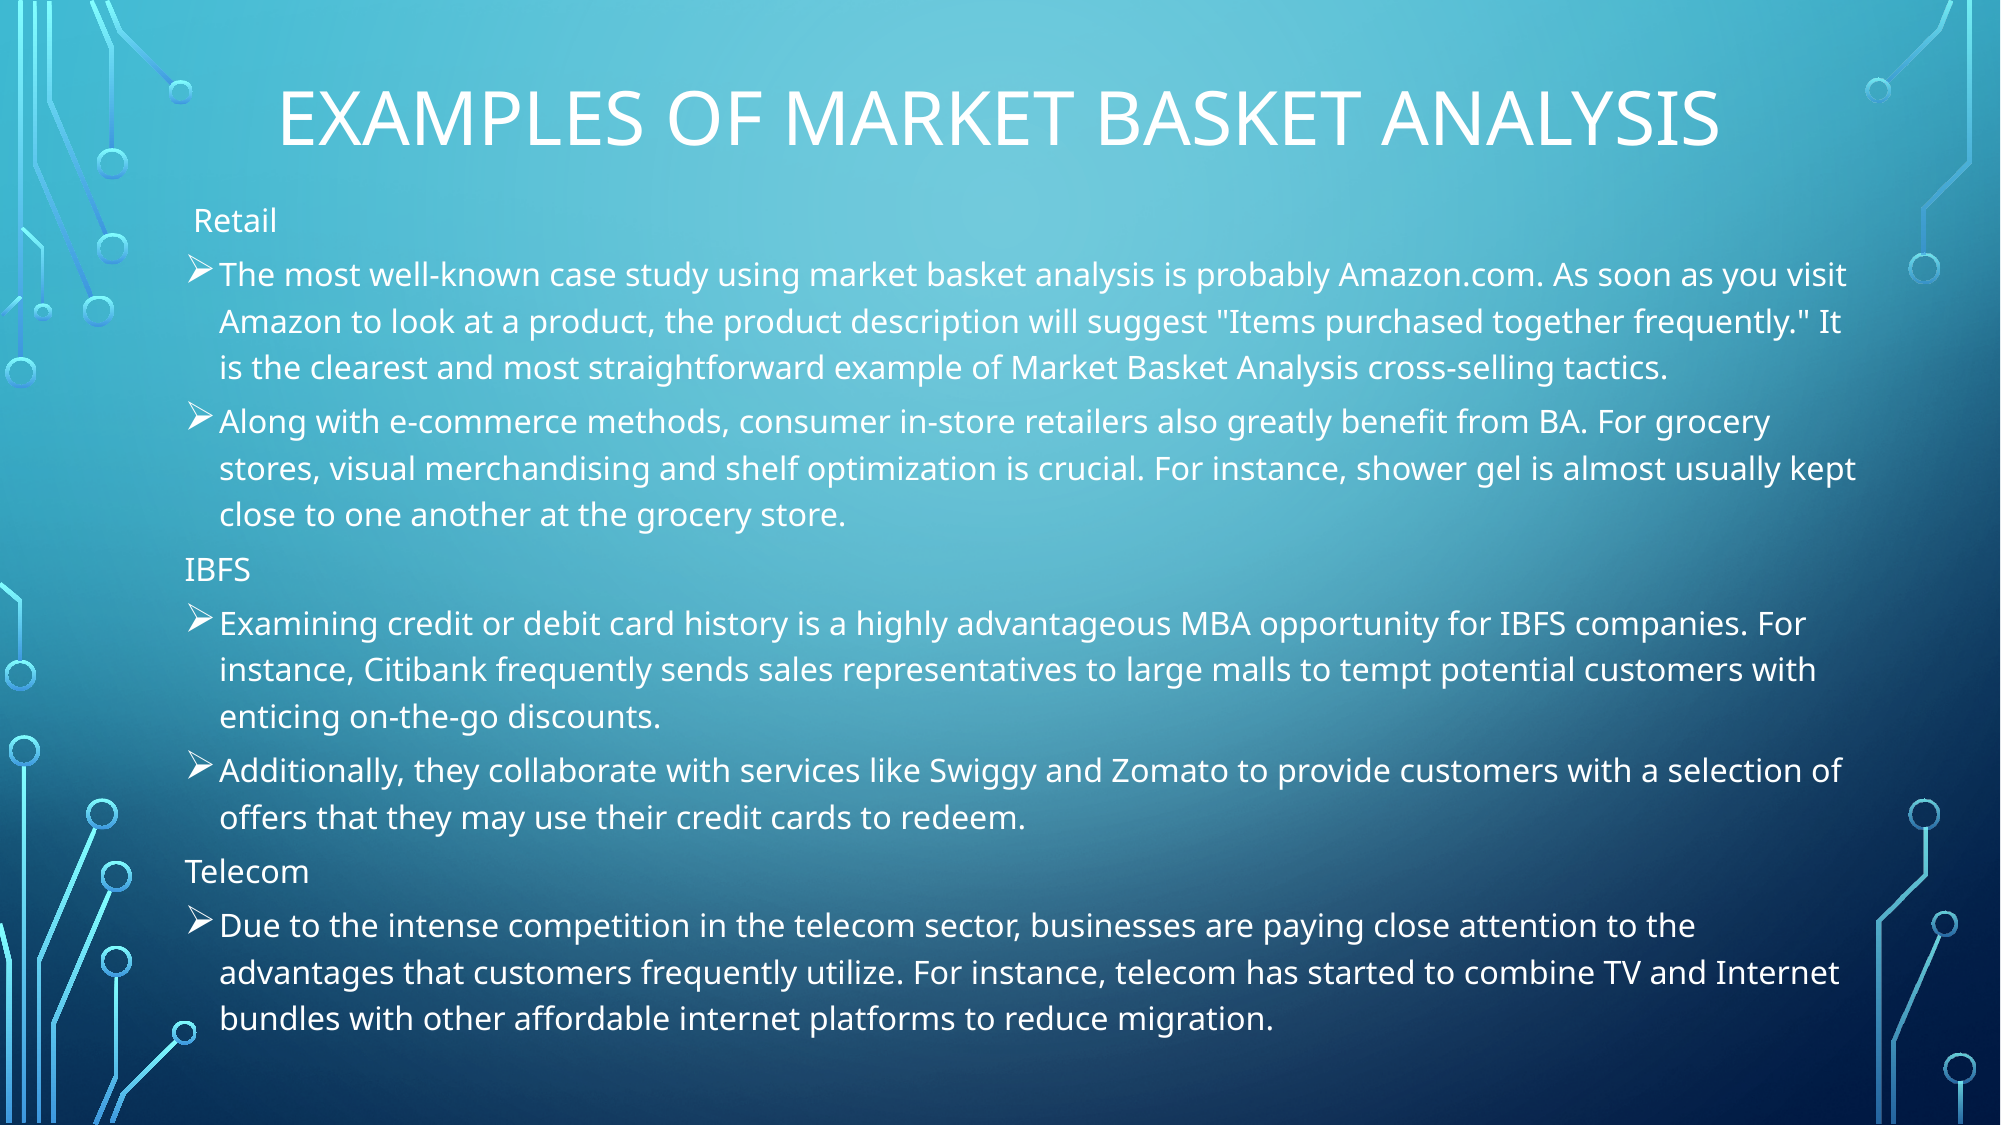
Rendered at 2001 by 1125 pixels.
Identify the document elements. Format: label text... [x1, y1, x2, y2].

title Examples Of Market Basket Analysis [187, 73, 1813, 184]
list Retail The most well-known case study using market basket analysis is probably Amazon.com. As soon as you visit Amazon to look at a product, the product description will suggest "Items purchased together frequently." It is the clearest and most straightforward example of Market Basket Analysis cross-selling tactics. Along with e-commerce methods, consumer in-store retailers also greatly benefit from BA. For grocery stores, visual merchandising and shelf optimization is crucial. For instance, shower gel is almost usually kept close to one another at the grocery store. IBFS Examining credit or debit card history is a highly advantageous MBA opportunity for IBFS companies. For instance, Citibank frequently sends sales representatives to large malls to tempt potential customers with enticing on-the-go discounts. Additionally, they collaborate with services like Swiggy and Zomato to provide customers with a selection of offers that they may use their credit cards to redeem. Telecom Due to the intense competition in the telecom sector, businesses are paying close attention to the advantages that customers frequently utilize. For instance, telecom has started to combine TV and Internet bundles with other affordable internet platforms to reduce migration. [169, 184, 1877, 1109]
